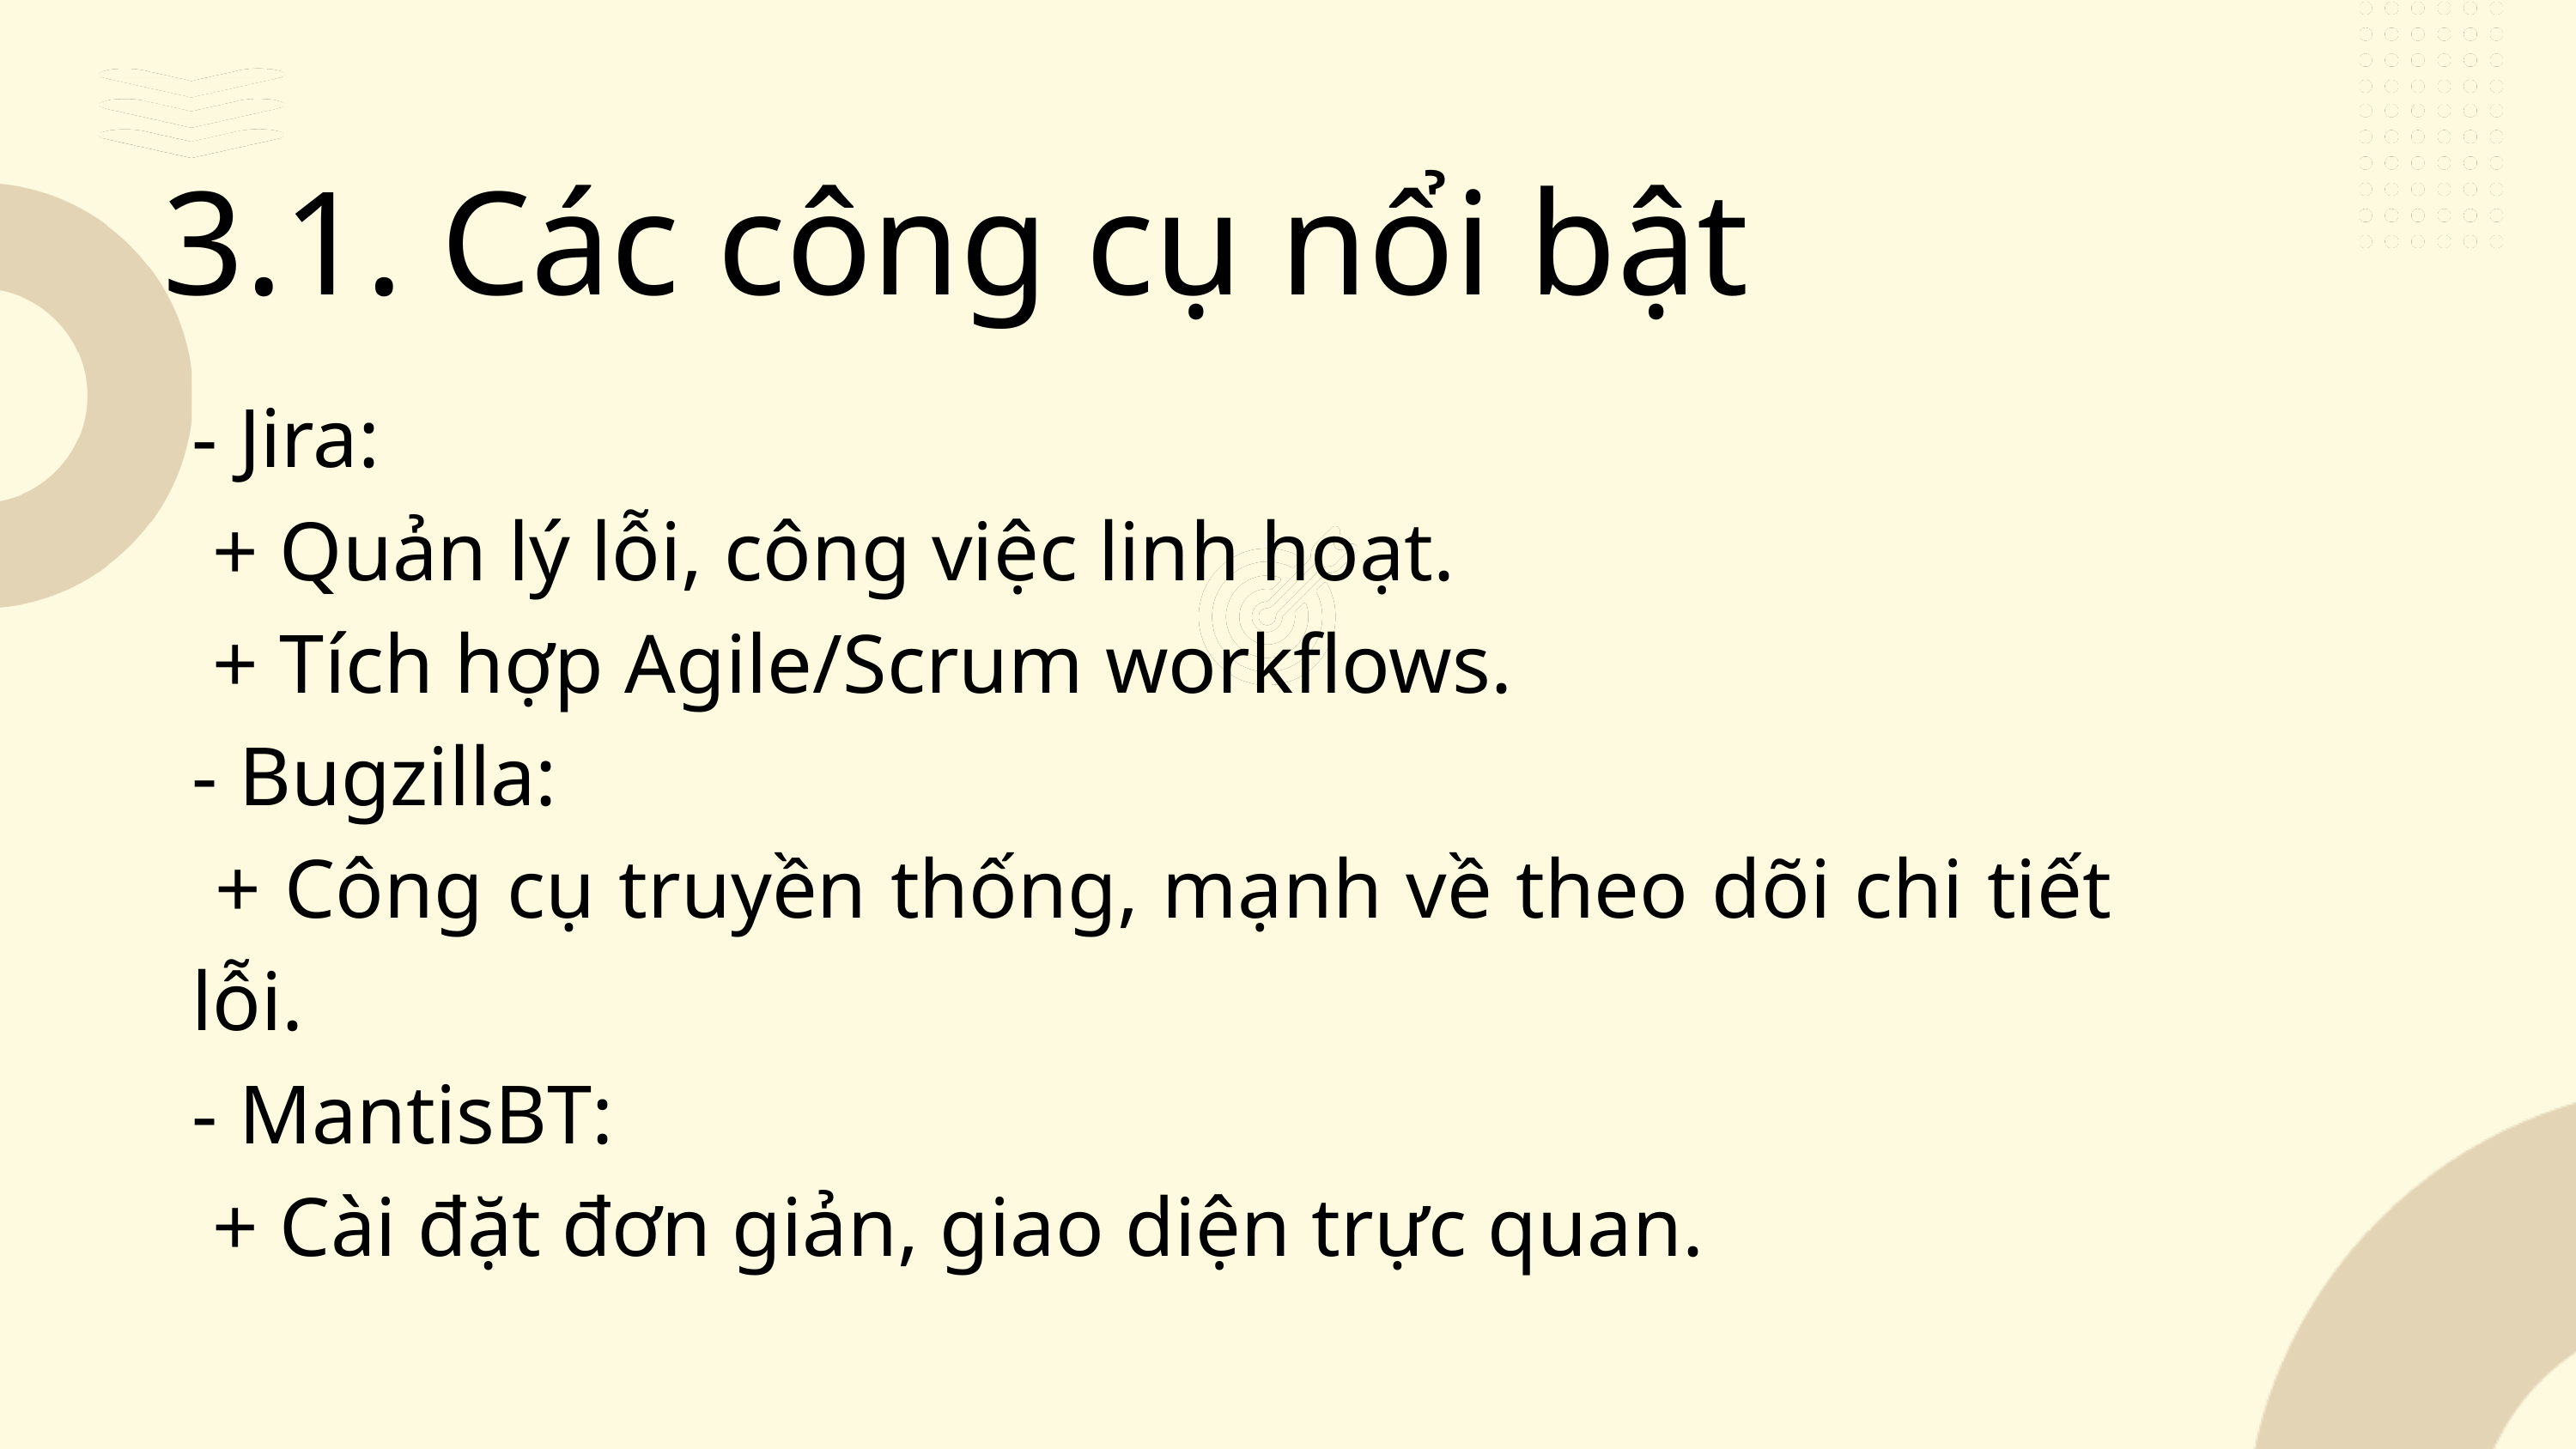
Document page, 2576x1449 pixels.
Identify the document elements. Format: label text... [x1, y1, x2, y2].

text_box [0, 183, 192, 608]
text_box 3.1. Các công cụ nổi bật [144, 123, 1769, 324]
text_box - Jira: + Quản lý lỗi, công việc linh hoạt. + Tích hợp Agile/Scrum workflows. - Bugzilla: + Công cụ truyền thống, mạnh về theo dõi chi tiết lỗi. - MantisBT: + Cài đặt đơn giản, giao diện trực quan. [191, 371, 2113, 1272]
text_box [2245, 1085, 2576, 1449]
text_box [2359, 0, 2503, 93]
text_box [2359, 104, 2503, 248]
text_box [96, 68, 287, 158]
